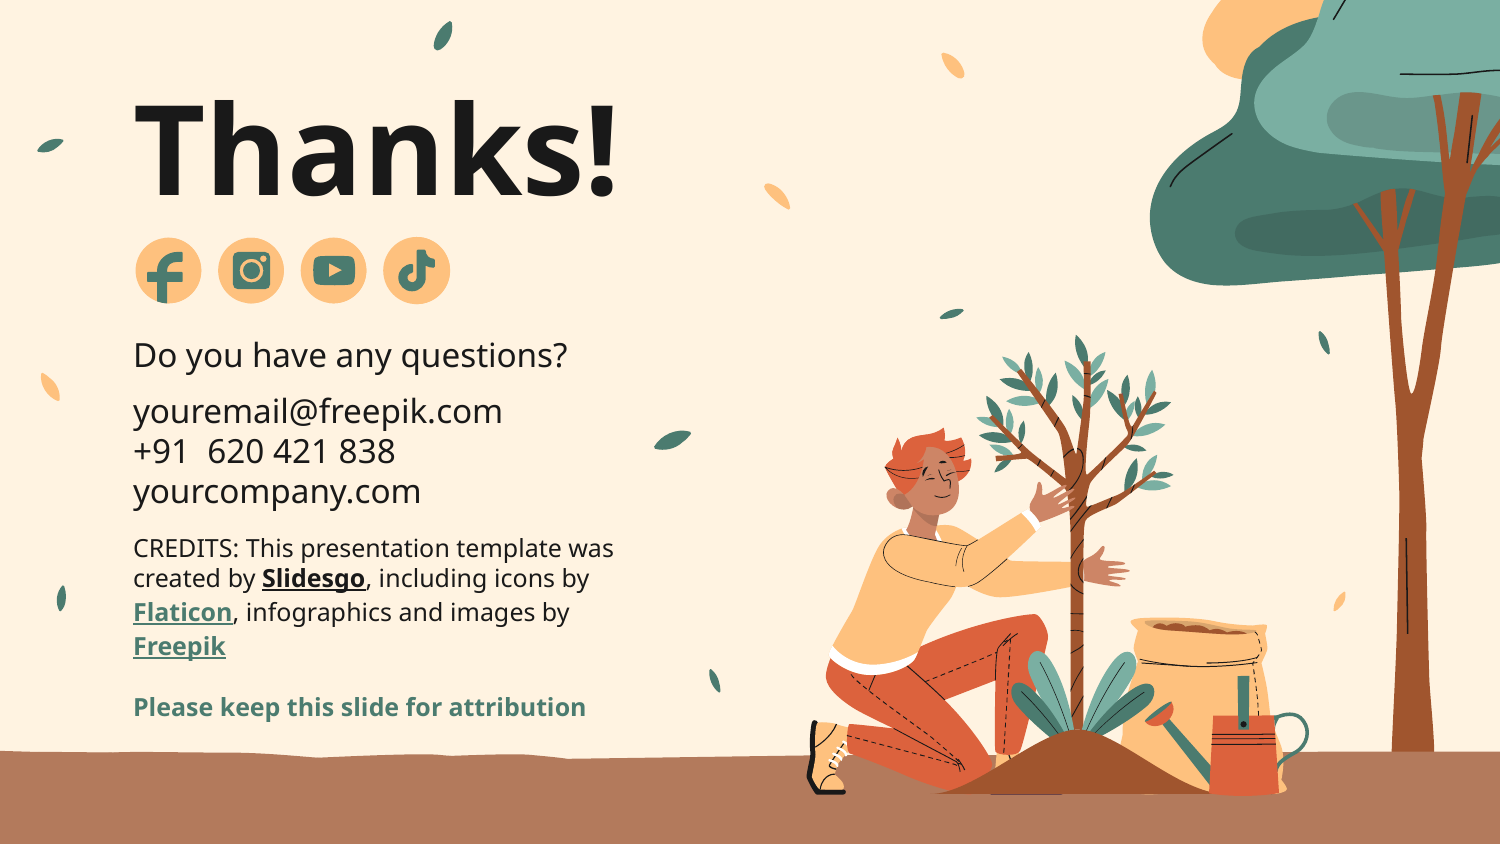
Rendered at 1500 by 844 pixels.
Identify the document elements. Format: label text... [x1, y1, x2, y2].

subtitle youremail@freepik.com +91 620 421 838 yourcompany.com [118, 388, 648, 514]
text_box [300, 237, 368, 304]
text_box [653, 181, 1347, 693]
subtitle Do you have any questions? [118, 320, 648, 388]
text_box Please keep this slide for attribution [118, 683, 611, 730]
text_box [135, 237, 203, 304]
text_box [217, 237, 286, 304]
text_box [806, 334, 1311, 797]
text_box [383, 236, 452, 305]
title Thanks! [118, 88, 682, 203]
